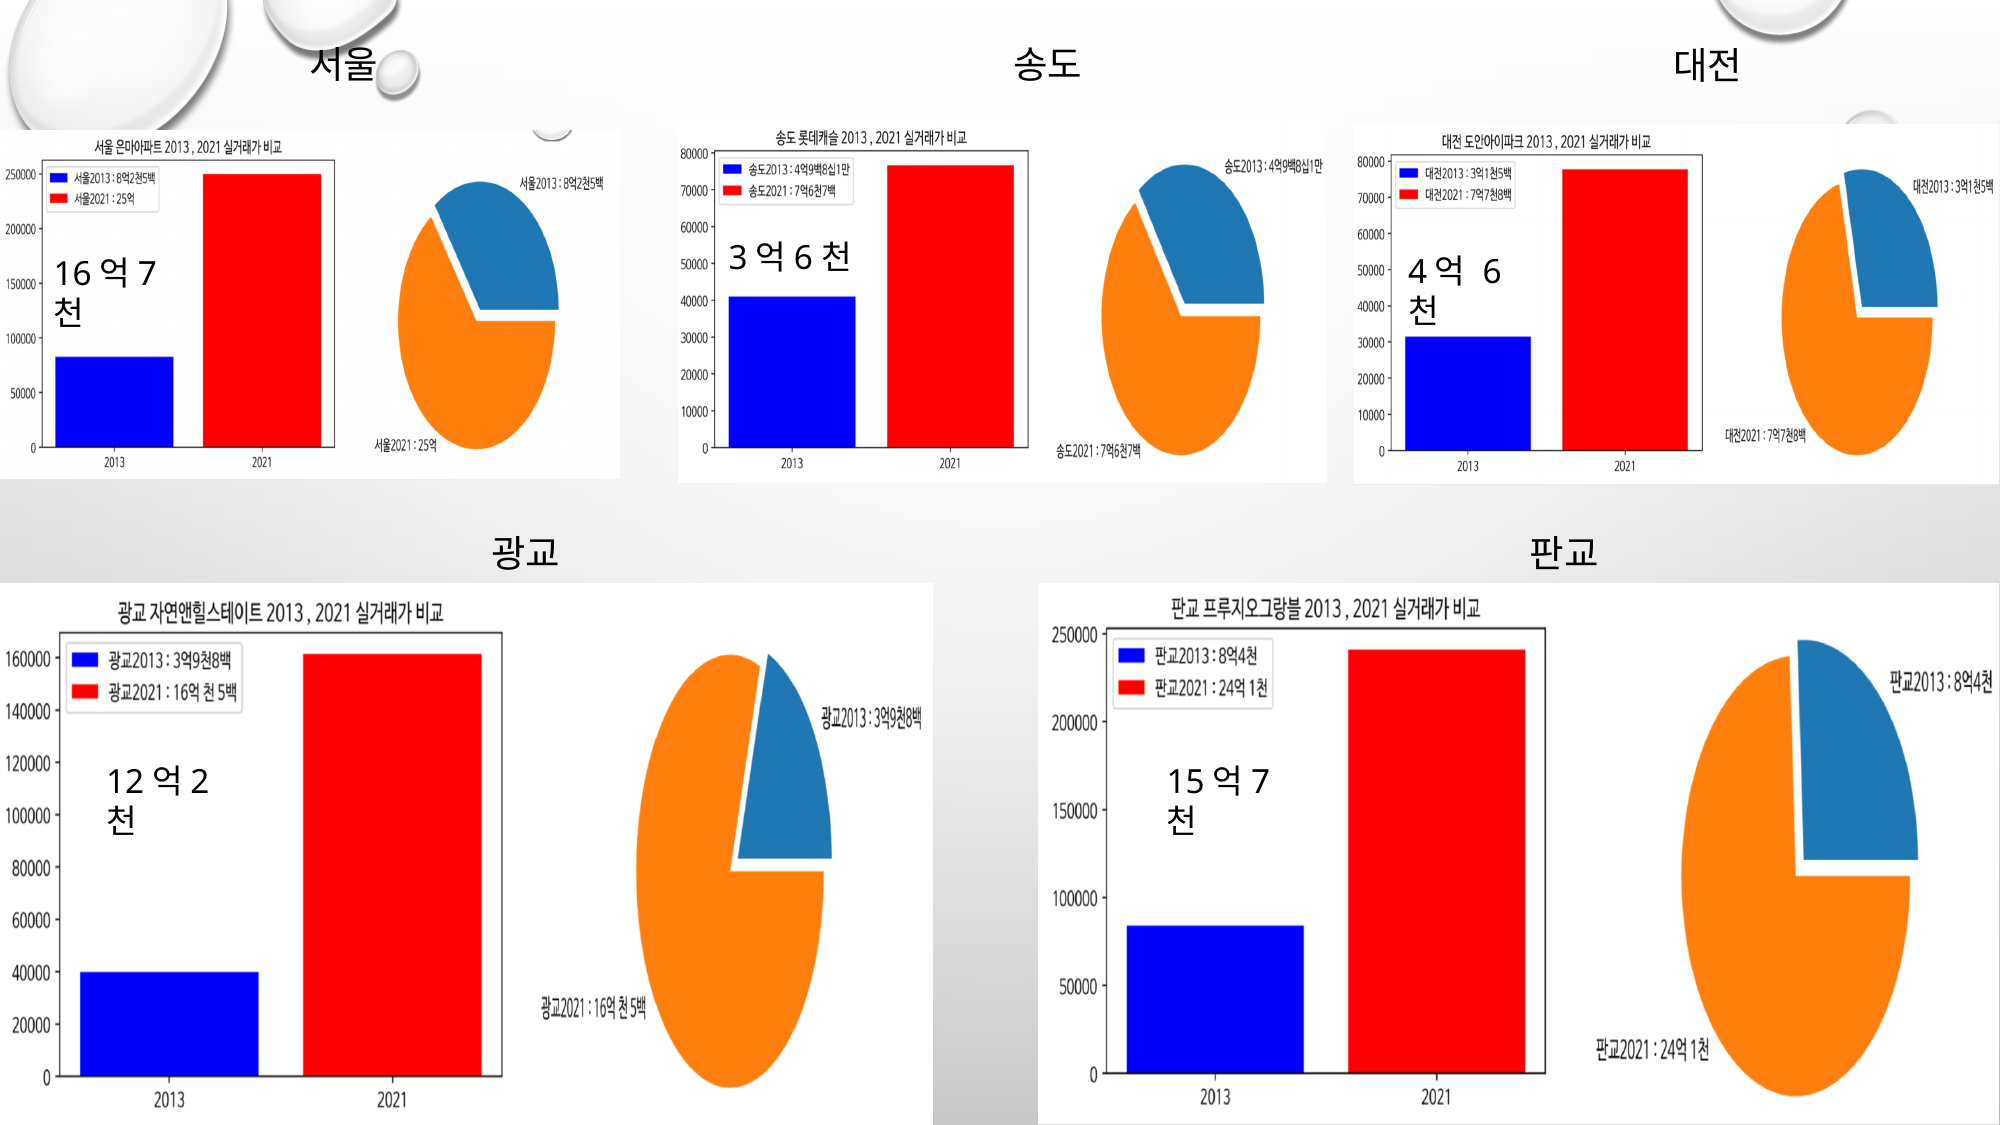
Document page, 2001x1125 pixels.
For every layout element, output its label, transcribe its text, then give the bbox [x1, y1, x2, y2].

text_box 판교 [1296, 523, 1935, 581]
text_box 광교 [257, 523, 896, 581]
picture [0, 0, 2000, 1125]
text_box 서울 [75, 33, 714, 94]
text_box 송도 [779, 33, 1418, 94]
text_box 대전 [1439, 34, 2000, 95]
